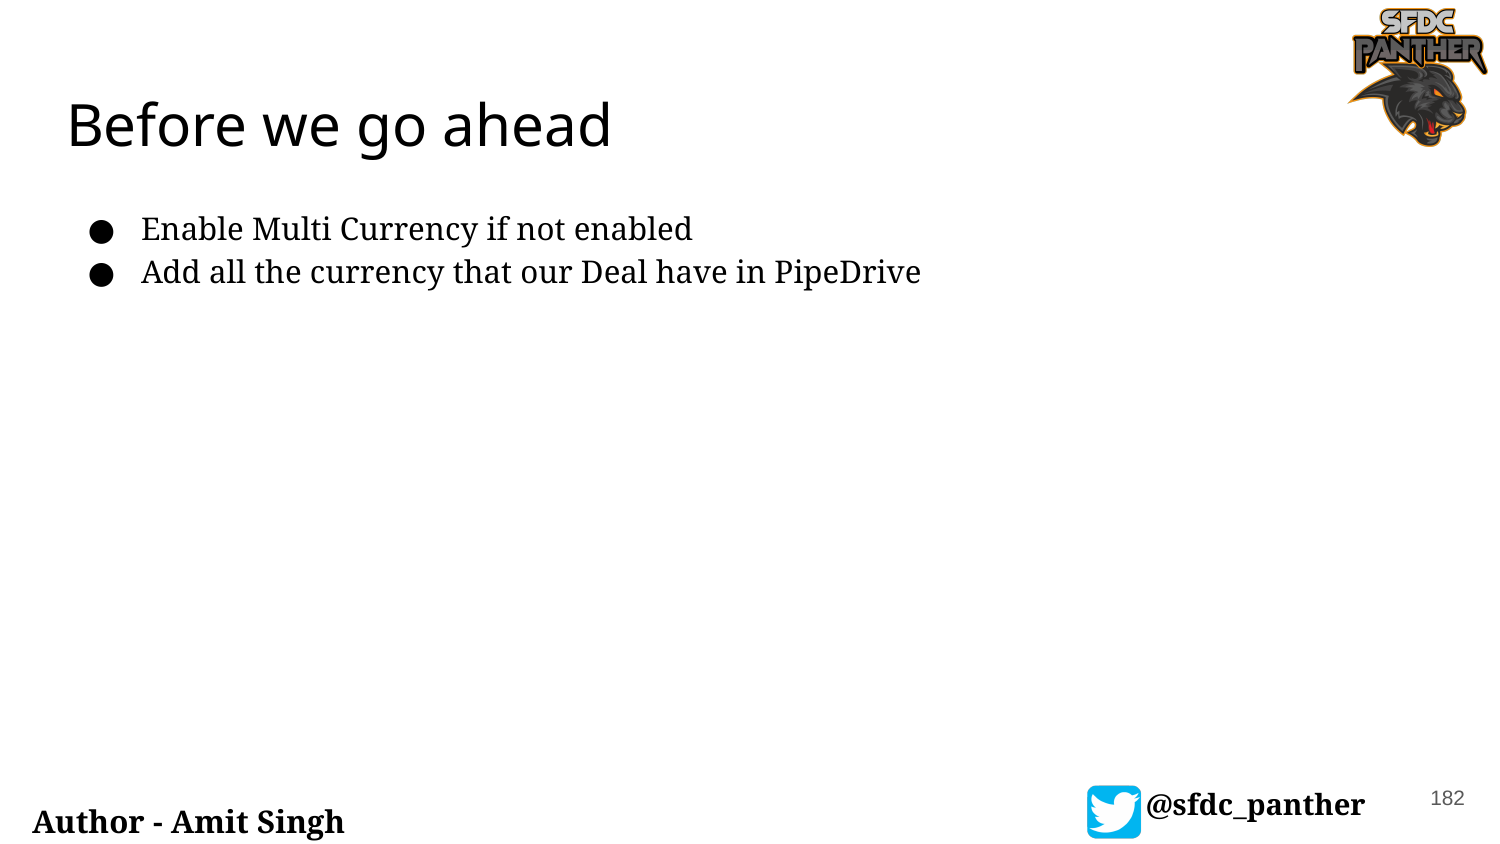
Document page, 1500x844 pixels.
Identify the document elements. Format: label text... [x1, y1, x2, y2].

list Enable Multi Currency if not enabled Add all the currency that our Deal have in PipeDrive [51, 189, 1449, 750]
picture [1347, 8, 1488, 147]
title Before we go ahead [51, 72, 1449, 167]
slide_number 182 [1389, 764, 1480, 830]
picture [1085, 784, 1144, 842]
